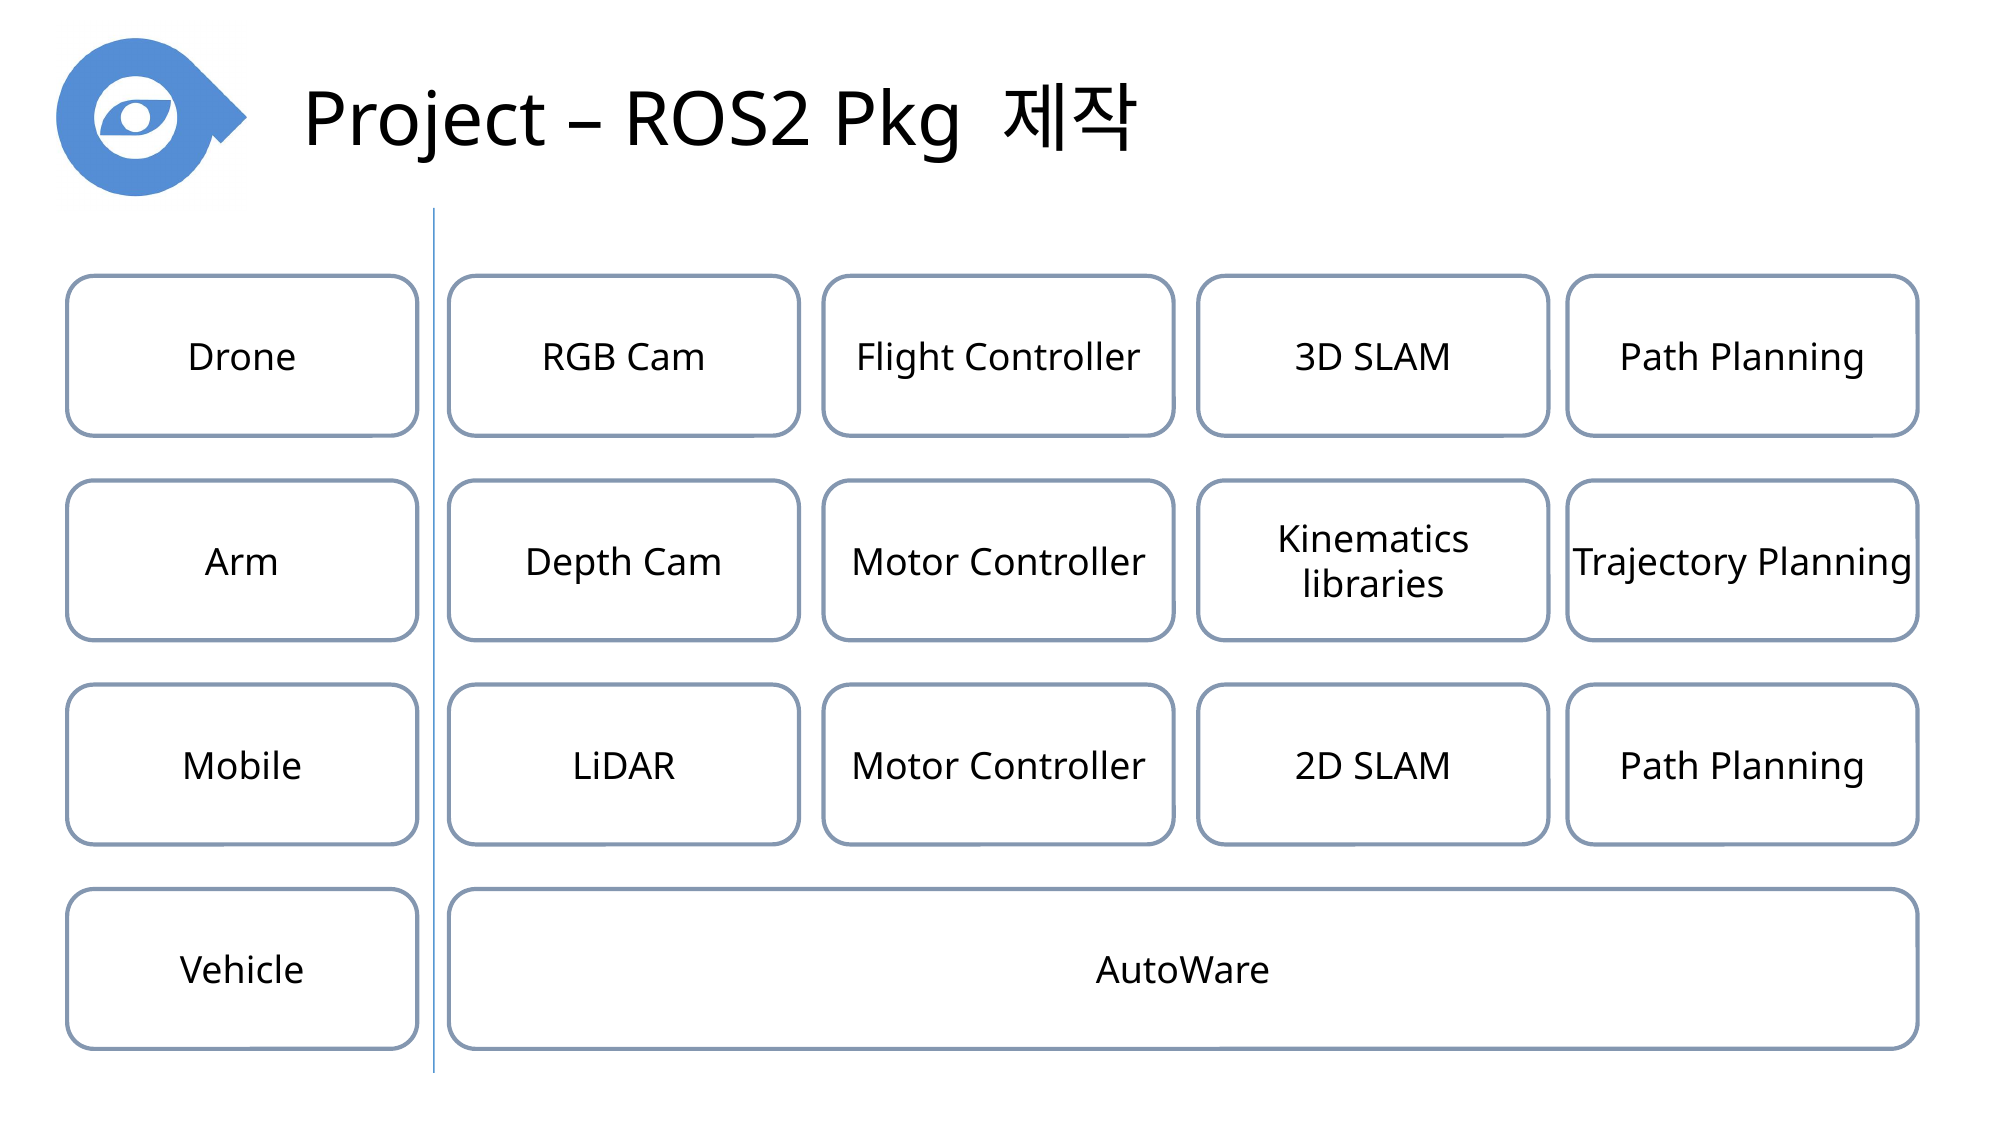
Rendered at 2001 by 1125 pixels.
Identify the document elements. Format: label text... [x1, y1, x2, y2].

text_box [66, 684, 418, 845]
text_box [1567, 275, 1918, 436]
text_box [1198, 275, 1549, 436]
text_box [448, 888, 1918, 1050]
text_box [1557, 480, 1929, 641]
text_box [448, 684, 800, 845]
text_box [1198, 684, 1549, 845]
picture [56, 20, 247, 212]
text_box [823, 480, 1174, 641]
text_box Project – ROS2 Pkg 제작 [287, 62, 1150, 168]
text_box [823, 684, 1174, 845]
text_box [1198, 480, 1549, 641]
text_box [66, 275, 418, 436]
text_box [66, 480, 418, 641]
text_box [1567, 684, 1918, 845]
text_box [448, 480, 800, 641]
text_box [66, 888, 418, 1050]
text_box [823, 275, 1174, 436]
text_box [448, 275, 800, 436]
